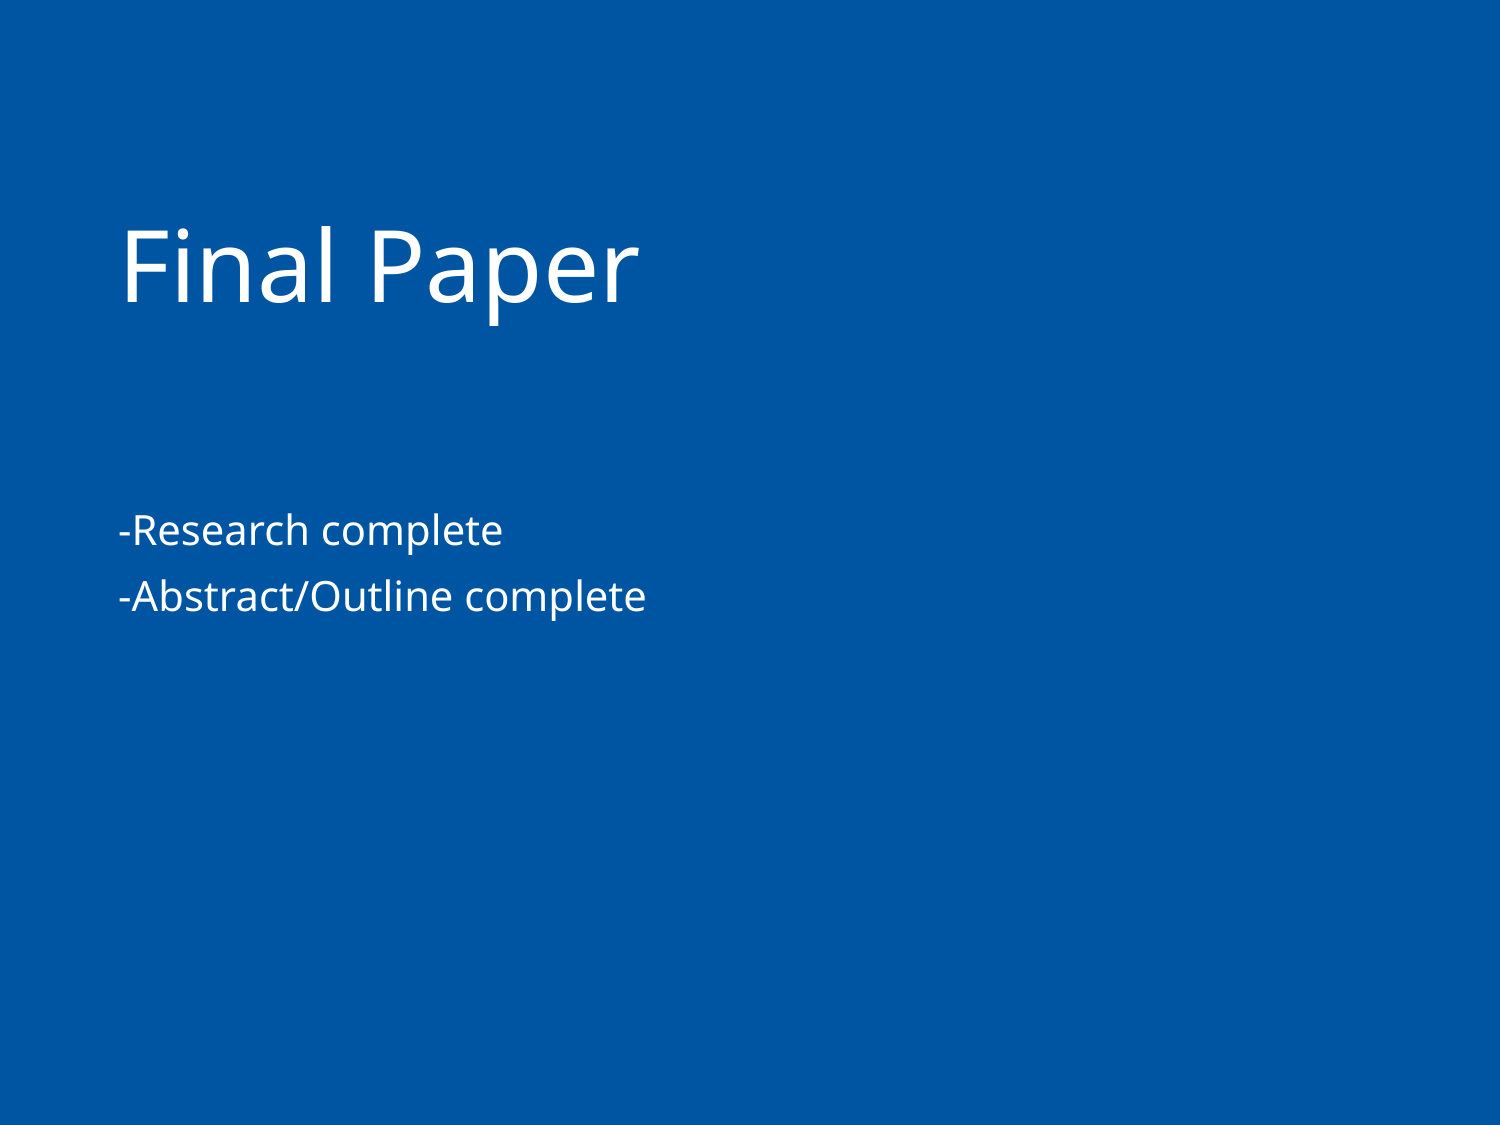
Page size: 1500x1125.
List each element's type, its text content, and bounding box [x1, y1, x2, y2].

title Final Paper [103, 197, 1397, 343]
list -Research complete -Abstract/Outline complete [103, 502, 1397, 961]
